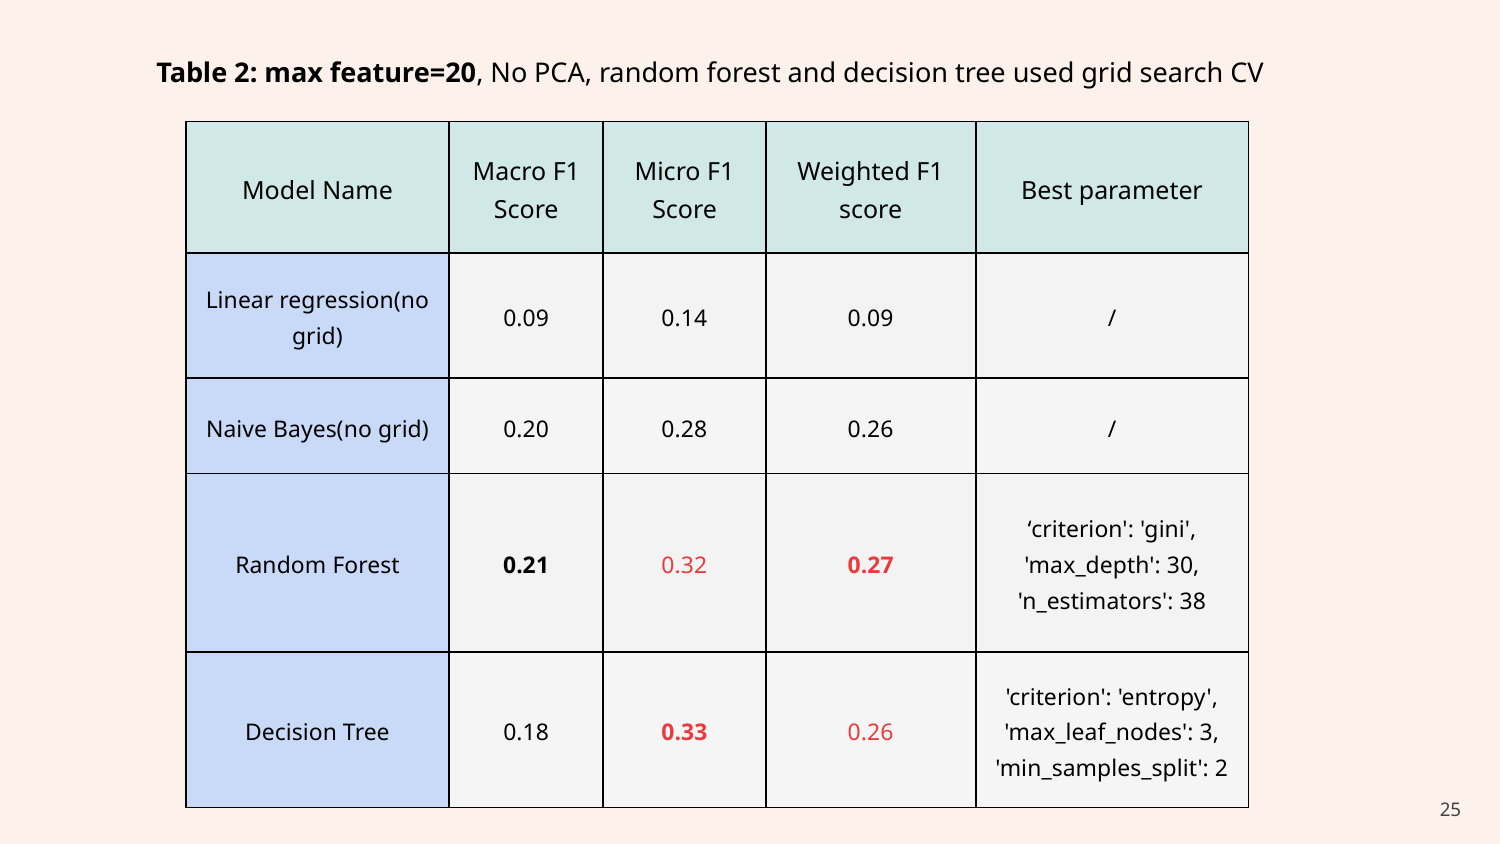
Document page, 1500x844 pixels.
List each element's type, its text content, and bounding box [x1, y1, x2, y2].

table_cell 0.09 [767, 254, 975, 377]
table_cell / [977, 254, 1248, 377]
slide_number 25 [1386, 777, 1477, 842]
table_cell 0.20 [450, 379, 602, 473]
table_cell 0.28 [604, 379, 765, 473]
table_cell Decision Tree [187, 653, 448, 807]
table_cell 0.27 [767, 474, 975, 651]
table_header Best parameter [977, 122, 1248, 252]
table_header Model Name [187, 122, 448, 252]
table_cell 'criterion': 'entropy', 'max_leaf_nodes': 3, 'min_samples_split': 2 [977, 653, 1248, 807]
table_cell 0.14 [604, 254, 765, 377]
table_cell 0.26 [767, 379, 975, 473]
table_cell 0.32 [604, 474, 765, 651]
text_box Table 2: max feature=20, No PCA, random forest and decision tree used grid search CV [141, 24, 1434, 175]
table_cell Random Forest [187, 474, 448, 651]
table_cell Linear regression(no grid) [187, 254, 448, 377]
table_cell / [977, 379, 1248, 473]
table_cell ‘criterion': 'gini', 'max_depth': 30, 'n_estimators': 38 [977, 474, 1248, 651]
table_header Weighted F1 score [767, 122, 975, 252]
table_cell 0.26 [767, 653, 975, 807]
table_header Micro F1 Score [604, 122, 765, 252]
table_cell 0.33 [604, 653, 765, 807]
table_cell 0.09 [450, 254, 602, 377]
table_cell 0.18 [450, 653, 602, 807]
table_cell 0.21 [450, 474, 602, 651]
table_header Macro F1 Score [450, 122, 602, 252]
table_cell Naive Bayes(no grid) [187, 379, 448, 473]
